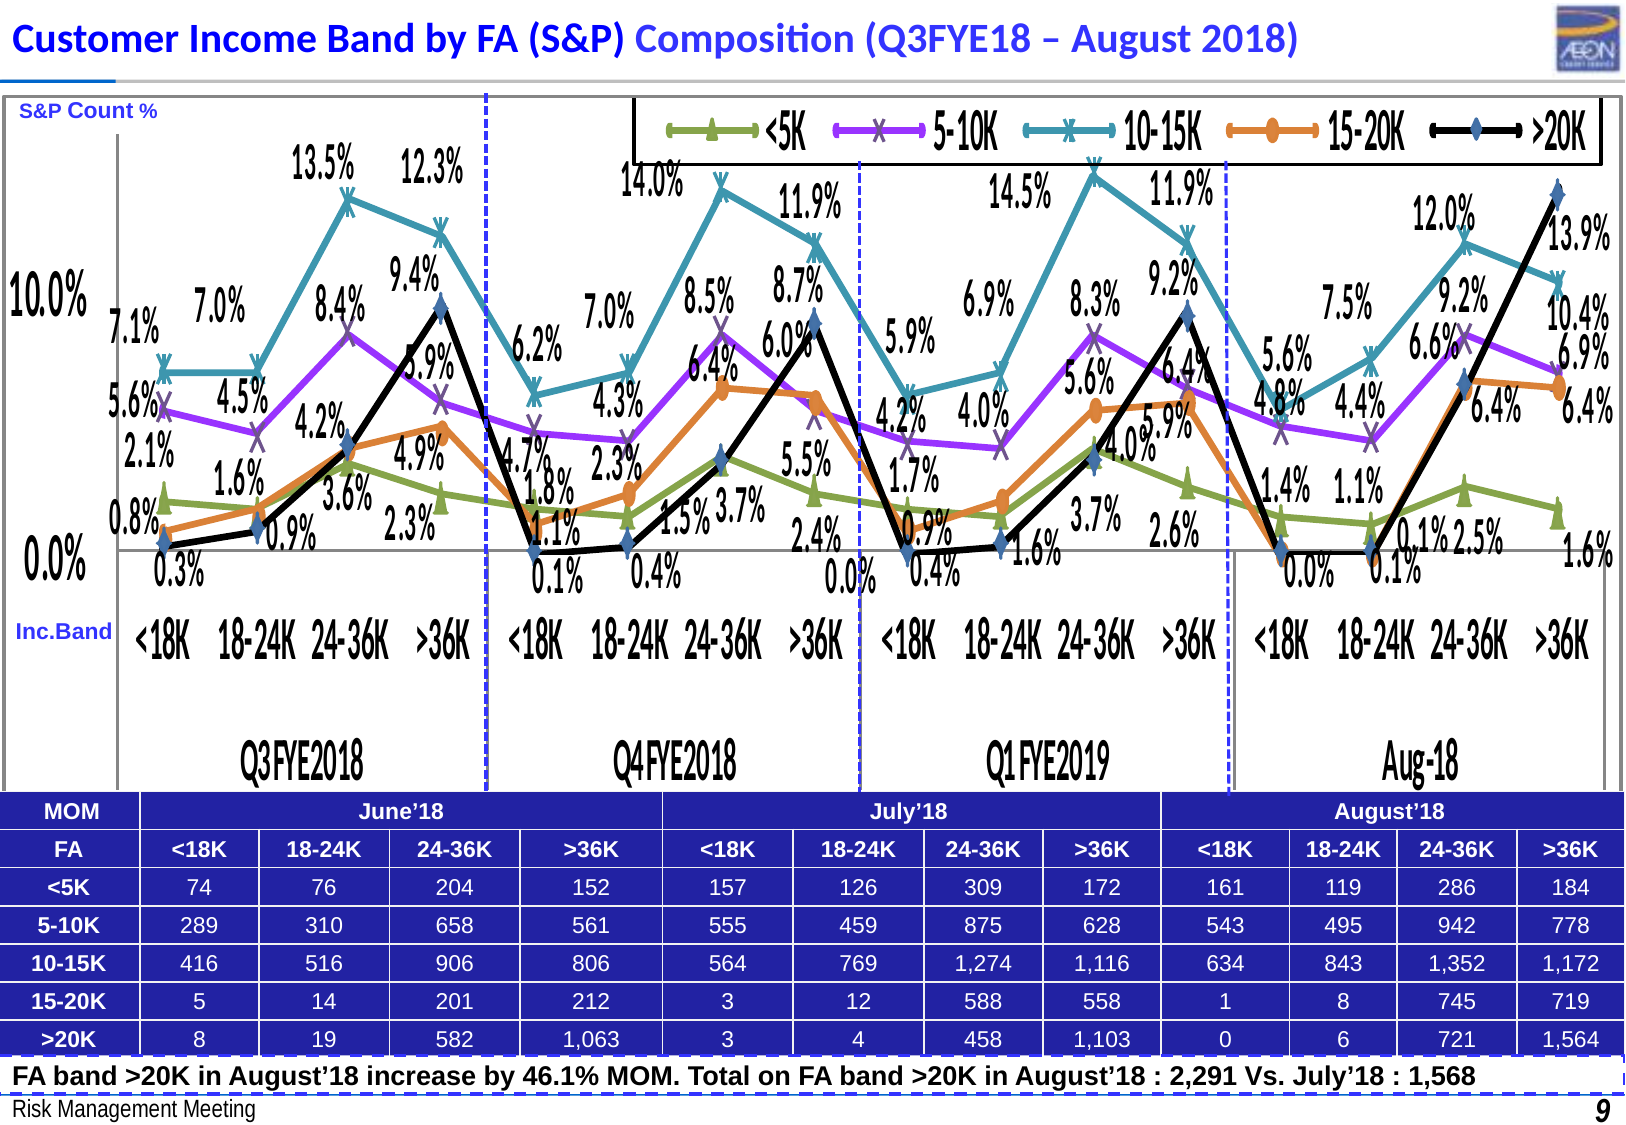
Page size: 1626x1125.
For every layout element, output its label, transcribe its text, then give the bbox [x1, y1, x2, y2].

table_cell 3 [663, 1021, 792, 1055]
table_cell 1,103 [1044, 1021, 1160, 1055]
picture [1551, 3, 1626, 78]
table_cell 745 [1398, 1008, 1516, 1019]
table_cell 15-20K [0, 1008, 139, 1019]
table_cell 721 [1398, 1021, 1516, 1055]
table_cell 12 [794, 1008, 923, 1019]
table_cell 582 [390, 1021, 519, 1055]
text_box FA band >20K in August’18 increase by 46.1% MOM. Total on FA band >20K in August’18 : 2,291 Vs. July’18 : 1,568 [0, 1055, 1625, 1094]
table_cell 1,063 [521, 1021, 662, 1055]
text_box Customer Income Band by FA (S&P) Composition (Q3FYE18 – August 2018) [0, 7, 1545, 53]
table_cell 458 [925, 1021, 1042, 1055]
table_cell 201 [390, 1008, 519, 1019]
table_cell >20K [0, 1021, 139, 1055]
table_cell 5 [141, 1008, 258, 1019]
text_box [0, 54, 1625, 1000]
table_cell 8 [141, 1021, 258, 1055]
table_cell 3 [663, 1008, 792, 1019]
table_cell 1,564 [1518, 1021, 1624, 1055]
table_cell 212 [521, 1008, 662, 1019]
table_cell 558 [1044, 1008, 1160, 1019]
table_cell 0 [1162, 1021, 1289, 1055]
table_cell 19 [260, 1021, 389, 1055]
table_cell 6 [1290, 1021, 1396, 1055]
table_cell 1 [1162, 1008, 1289, 1019]
table_cell 719 [1518, 1008, 1624, 1019]
table_cell 14 [260, 1008, 389, 1019]
table_cell 4 [794, 1021, 923, 1055]
table_cell 588 [925, 1008, 1042, 1019]
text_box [1225, 160, 1230, 796]
table_cell Min Salary [1222, 164, 1232, 801]
table_cell 8 [1290, 1008, 1396, 1019]
